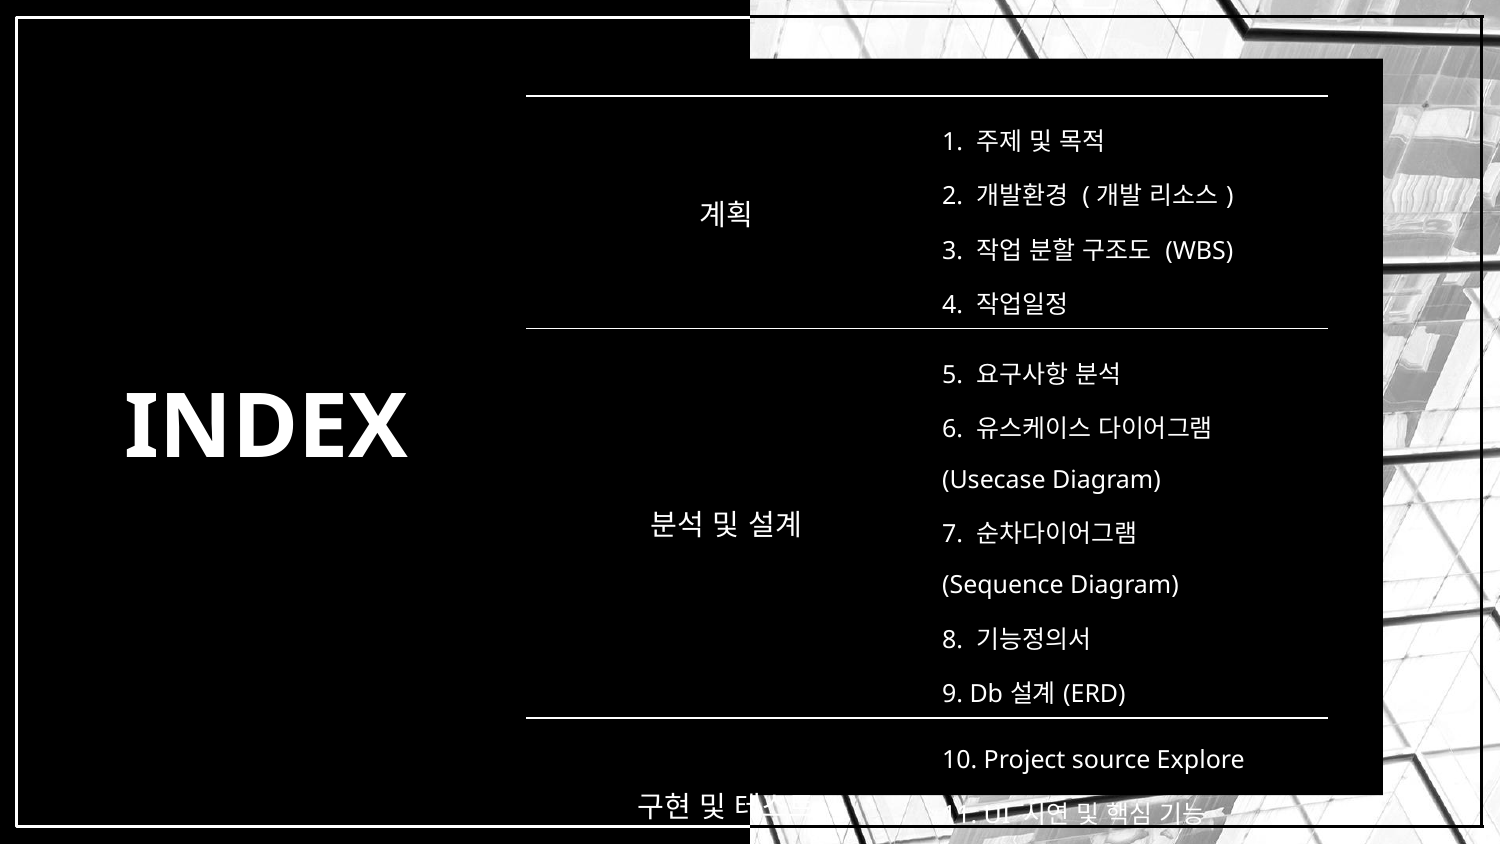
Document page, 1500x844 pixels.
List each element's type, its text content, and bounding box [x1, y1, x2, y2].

table_cell 분석 및 설계 [526, 329, 743, 717]
table_header 계획 [526, 97, 743, 328]
table_cell 구현 및 테스트 [526, 719, 744, 844]
picture [749, 0, 1500, 844]
title INDEX [80, 316, 453, 528]
text_box [470, 58, 743, 796]
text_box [750, 16, 1484, 827]
